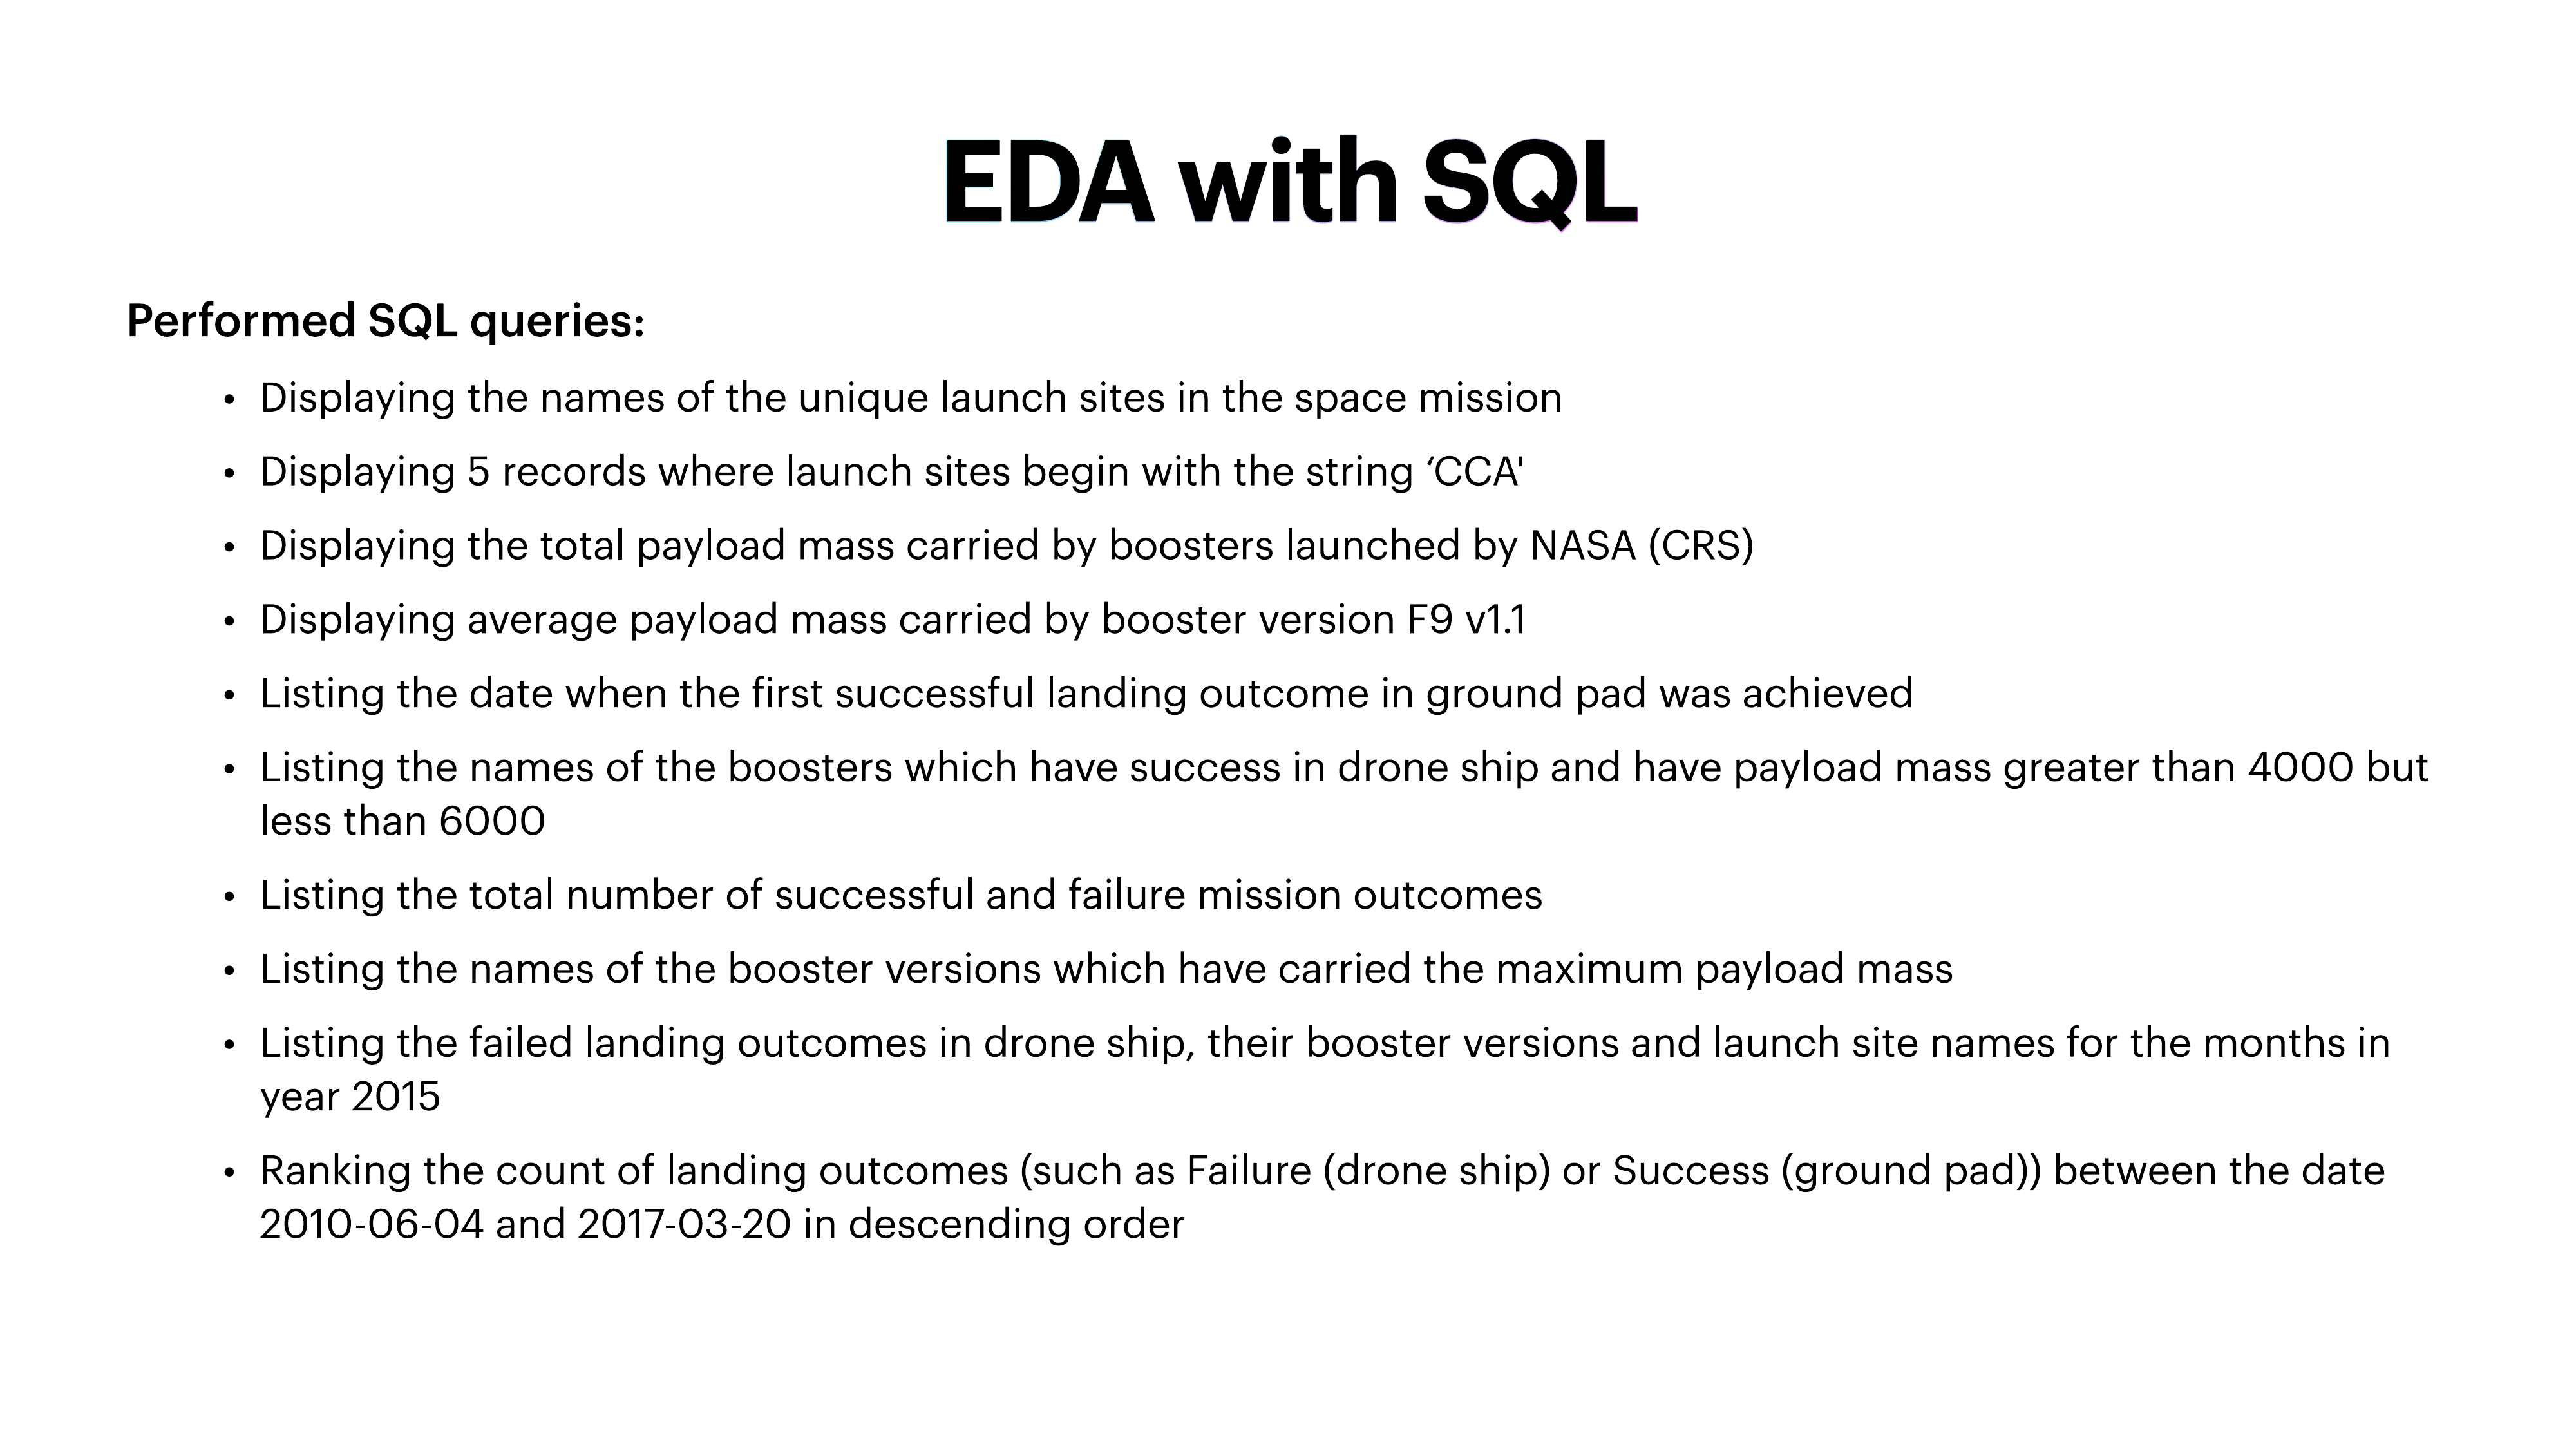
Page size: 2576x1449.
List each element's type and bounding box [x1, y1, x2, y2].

text_box [484, 379, 504, 412]
text_box [1935, 960, 1953, 984]
text_box [214, 311, 241, 337]
text_box [1517, 455, 1523, 468]
text_box [299, 611, 317, 634]
text_box [708, 611, 731, 634]
text_box [523, 886, 542, 910]
text_box [1759, 759, 1778, 782]
text_box [436, 759, 457, 782]
text_box [360, 802, 379, 836]
text_box [805, 1207, 811, 1213]
text_box [494, 759, 513, 782]
text_box [1183, 536, 1202, 561]
text_box [500, 311, 524, 337]
text_box [1511, 603, 1523, 634]
text_box [1014, 1207, 1021, 1213]
text_box [1189, 1155, 1208, 1185]
text_box [1342, 462, 1354, 486]
text_box [1897, 759, 1929, 782]
text_box [1873, 1025, 1880, 1032]
text_box [1814, 685, 1819, 708]
text_box [1126, 887, 1146, 910]
text_box [2168, 749, 2188, 782]
text_box [292, 1034, 310, 1058]
text_box [460, 1208, 484, 1239]
text_box [1108, 463, 1128, 486]
text_box [1978, 1034, 2011, 1057]
text_box [858, 389, 880, 420]
text_box [320, 536, 343, 567]
text_box [1068, 876, 1082, 910]
text_box [1106, 878, 1112, 884]
text_box [549, 1025, 571, 1058]
text_box [1601, 685, 1620, 708]
text_box [564, 463, 586, 487]
text_box [1176, 611, 1194, 634]
text_box [1189, 389, 1209, 412]
text_box [1765, 685, 1787, 708]
text_box [576, 960, 594, 984]
text_box [1131, 685, 1136, 708]
text_box [1464, 455, 1492, 487]
text_box [413, 951, 433, 984]
text_box [909, 1034, 927, 1058]
text_box [290, 528, 296, 535]
text_box [1164, 685, 1186, 716]
text_box [518, 960, 550, 983]
text_box [361, 886, 383, 918]
text_box [1054, 1162, 1074, 1186]
text_box [846, 1162, 865, 1186]
text_box [1286, 887, 1291, 909]
text_box [1844, 685, 1867, 708]
text_box [583, 311, 609, 337]
text_box [1263, 685, 1285, 708]
text_box [1245, 960, 1267, 984]
text_box [1028, 675, 1032, 708]
text_box [467, 384, 481, 413]
text_box [1795, 1162, 1817, 1193]
text_box [1426, 685, 1449, 716]
text_box [1908, 1152, 1930, 1186]
text_box [1506, 380, 1513, 387]
text_box [1124, 389, 1145, 413]
text_box [996, 749, 1016, 782]
text_box [837, 960, 858, 984]
text_box [925, 685, 947, 708]
text_box [223, 393, 235, 404]
text_box [1253, 1162, 1272, 1186]
text_box [904, 759, 936, 782]
text_box [542, 389, 562, 412]
text_box [1185, 1050, 1195, 1063]
text_box [154, 311, 179, 337]
text_box [292, 960, 310, 984]
text_box [968, 685, 986, 708]
text_box [1102, 1152, 1121, 1186]
text_box [1454, 685, 1466, 708]
text_box [1405, 759, 1424, 782]
text_box [497, 1162, 518, 1186]
text_box [1247, 1034, 1268, 1058]
text_box [1365, 960, 1386, 984]
text_box [223, 1166, 235, 1178]
text_box [1337, 1152, 1359, 1186]
text_box [283, 952, 290, 958]
text_box [2248, 751, 2271, 782]
text_box [1048, 463, 1070, 487]
picture [945, 133, 1639, 233]
text_box [719, 685, 740, 708]
text_box [1202, 960, 1222, 984]
text_box [715, 536, 739, 561]
text_box [2215, 759, 2234, 782]
text_box [375, 1080, 400, 1112]
text_box [1348, 611, 1371, 634]
text_box [1109, 384, 1122, 413]
text_box [815, 1215, 835, 1239]
text_box [506, 1025, 513, 1032]
text_box [1597, 749, 1620, 782]
text_box [1264, 886, 1282, 910]
text_box [1464, 611, 1486, 634]
text_box [1804, 749, 1809, 782]
text_box [599, 675, 619, 708]
text_box [987, 886, 1005, 910]
text_box [1176, 464, 1181, 486]
text_box [922, 611, 942, 634]
text_box [354, 1153, 361, 1160]
text_box [1294, 886, 1317, 910]
text_box [346, 453, 351, 486]
text_box [1506, 759, 1511, 782]
text_box [655, 611, 674, 634]
text_box [824, 1034, 847, 1058]
text_box [1437, 527, 1459, 561]
text_box [517, 463, 539, 487]
text_box [1459, 1162, 1477, 1186]
text_box [1362, 389, 1384, 413]
text_box [263, 879, 281, 909]
text_box [784, 1162, 806, 1193]
text_box [470, 311, 497, 345]
text_box [1049, 675, 1054, 708]
text_box [797, 463, 815, 487]
text_box [260, 1088, 281, 1119]
text_box [1233, 459, 1247, 487]
text_box [1130, 759, 1148, 782]
text_box [1578, 952, 1584, 958]
text_box [1103, 601, 1126, 634]
text_box [806, 1216, 810, 1238]
text_box [299, 389, 317, 413]
text_box [1295, 759, 1300, 782]
text_box [1262, 389, 1283, 413]
text_box [398, 454, 404, 460]
text_box [1224, 1025, 1244, 1057]
text_box [553, 960, 574, 984]
text_box [1173, 1215, 1186, 1239]
text_box [945, 454, 952, 460]
text_box [409, 463, 429, 486]
text_box [1340, 389, 1359, 413]
text_box [182, 311, 197, 337]
text_box [701, 379, 715, 412]
text_box [2146, 1025, 2166, 1057]
text_box [328, 1088, 341, 1112]
text_box [972, 759, 993, 782]
text_box [802, 759, 820, 782]
text_box [1625, 960, 1645, 984]
text_box [571, 611, 592, 642]
text_box [2130, 1030, 2143, 1058]
text_box [284, 759, 289, 782]
text_box [1077, 1162, 1099, 1186]
text_box [1623, 675, 1645, 708]
text_box [1255, 536, 1273, 561]
text_box [1402, 882, 1416, 910]
text_box [965, 1215, 985, 1239]
text_box [2148, 1162, 2170, 1186]
text_box [2268, 1162, 2289, 1186]
text_box [1658, 685, 1690, 708]
text_box [1100, 380, 1106, 387]
text_box [1096, 759, 1118, 782]
text_box [399, 390, 404, 412]
text_box [951, 389, 970, 413]
text_box [1426, 455, 1435, 467]
text_box [1540, 675, 1562, 708]
text_box [290, 537, 296, 560]
text_box [700, 601, 705, 634]
text_box [2055, 1152, 2078, 1186]
text_box [1046, 379, 1066, 412]
text_box [1417, 886, 1439, 910]
text_box [1662, 529, 1690, 561]
text_box [398, 602, 404, 609]
text_box [1721, 960, 1740, 984]
text_box [338, 886, 358, 910]
text_box [1385, 389, 1406, 413]
text_box [436, 1034, 457, 1058]
text_box [768, 685, 772, 708]
text_box [930, 536, 949, 561]
text_box [1316, 389, 1338, 420]
text_box [223, 965, 235, 976]
text_box [540, 532, 553, 560]
text_box [791, 685, 809, 708]
text_box [2170, 1034, 2191, 1058]
text_box [842, 886, 864, 910]
text_box [547, 876, 552, 909]
text_box [1691, 685, 1710, 708]
text_box [338, 1034, 358, 1057]
text_box [1175, 454, 1182, 460]
text_box [355, 1162, 360, 1185]
text_box [402, 1081, 414, 1112]
text_box [821, 956, 835, 984]
text_box [2349, 1157, 2362, 1186]
text_box [1439, 1034, 1452, 1057]
text_box [679, 680, 693, 708]
text_box [540, 463, 562, 487]
text_box [1245, 886, 1263, 910]
text_box [397, 680, 410, 708]
text_box [1524, 886, 1542, 910]
text_box [1238, 379, 1258, 412]
text_box [1135, 536, 1157, 561]
text_box [346, 601, 351, 634]
text_box [1481, 1152, 1500, 1186]
text_box [1506, 750, 1512, 757]
text_box [1200, 685, 1222, 708]
text_box [1741, 960, 1763, 991]
text_box [1382, 676, 1388, 683]
text_box [1111, 952, 1117, 958]
text_box [290, 611, 296, 634]
text_box [1015, 1216, 1020, 1238]
text_box [399, 611, 404, 634]
text_box [1305, 759, 1324, 782]
text_box [731, 1224, 741, 1229]
text_box [886, 1034, 907, 1058]
text_box [1799, 960, 1817, 984]
text_box [1074, 1034, 1095, 1058]
text_box [1533, 960, 1552, 984]
text_box [262, 529, 287, 560]
text_box [1544, 1035, 1549, 1057]
text_box [917, 1215, 939, 1239]
text_box [1543, 1025, 1549, 1032]
text_box [1505, 1162, 1510, 1185]
text_box [1821, 951, 1843, 984]
text_box [1084, 1215, 1107, 1239]
text_box [465, 804, 489, 836]
text_box [1487, 603, 1499, 634]
text_box [354, 611, 374, 634]
text_box [1772, 1034, 1792, 1057]
text_box [409, 611, 429, 634]
text_box [1969, 1162, 1988, 1186]
text_box [1717, 529, 1740, 561]
text_box [1199, 886, 1232, 910]
text_box [1861, 1162, 1880, 1186]
text_box [413, 675, 433, 708]
text_box [988, 1206, 1010, 1239]
text_box [820, 463, 839, 487]
text_box [679, 1208, 703, 1239]
text_box [1377, 1162, 1399, 1186]
text_box [1016, 527, 1038, 561]
text_box [1179, 390, 1184, 412]
text_box [750, 876, 764, 910]
text_box [992, 463, 1010, 487]
text_box [346, 379, 351, 412]
text_box [1033, 876, 1055, 910]
text_box [262, 311, 299, 337]
text_box [346, 527, 351, 560]
text_box [1195, 606, 1208, 634]
text_box [1285, 878, 1292, 884]
text_box [494, 960, 513, 984]
text_box [974, 389, 994, 413]
text_box [1222, 384, 1236, 413]
text_box [1537, 1152, 1550, 1191]
text_box [570, 1162, 589, 1186]
text_box [223, 891, 235, 902]
text_box [1501, 886, 1523, 910]
text_box [548, 611, 567, 634]
text_box [634, 315, 644, 325]
text_box [1493, 685, 1512, 708]
text_box [299, 463, 317, 487]
text_box [263, 1027, 281, 1057]
text_box [1517, 685, 1537, 708]
text_box [555, 536, 578, 561]
text_box [1885, 1162, 1905, 1186]
text_box [545, 1162, 565, 1186]
text_box [984, 537, 989, 560]
text_box [683, 537, 705, 567]
text_box [2172, 1162, 2193, 1186]
text_box [596, 611, 618, 634]
text_box [368, 302, 395, 337]
text_box [1497, 537, 1519, 567]
text_box [1325, 459, 1339, 487]
text_box [294, 812, 312, 836]
text_box [1101, 390, 1106, 412]
text_box [1575, 759, 1595, 782]
text_box [320, 463, 343, 494]
text_box [1955, 1034, 1974, 1058]
text_box [800, 389, 820, 413]
text_box [1272, 1035, 1276, 1057]
text_box [1226, 685, 1245, 708]
text_box [518, 759, 550, 782]
text_box [848, 380, 855, 387]
text_box [1915, 960, 1933, 984]
text_box [2327, 1034, 2345, 1058]
text_box [1010, 886, 1030, 910]
text_box [2101, 1157, 2115, 1186]
text_box [644, 1208, 665, 1239]
text_box [1024, 453, 1046, 487]
text_box [1021, 1152, 1034, 1191]
text_box [1747, 1034, 1767, 1058]
text_box [1135, 1162, 1154, 1186]
text_box [669, 1152, 674, 1185]
text_box [801, 1034, 823, 1058]
text_box [223, 468, 235, 478]
text_box [338, 759, 358, 782]
text_box [1378, 759, 1401, 782]
text_box [1325, 960, 1338, 983]
text_box [1210, 611, 1231, 634]
text_box [983, 528, 990, 535]
text_box [1515, 389, 1539, 413]
text_box [589, 462, 601, 486]
text_box [879, 685, 901, 708]
text_box [669, 1035, 674, 1057]
text_box [1236, 887, 1242, 909]
text_box [1380, 887, 1399, 910]
text_box [1498, 960, 1530, 983]
text_box [1812, 759, 1835, 782]
text_box [328, 300, 355, 337]
text_box [281, 1088, 303, 1112]
text_box [292, 759, 310, 782]
text_box [399, 464, 404, 486]
text_box [1279, 960, 1300, 984]
text_box [328, 961, 333, 983]
text_box [587, 1025, 592, 1057]
text_box [902, 685, 924, 708]
text_box [284, 887, 289, 909]
text_box [328, 952, 334, 958]
text_box [1341, 960, 1353, 983]
text_box [397, 1030, 410, 1058]
text_box [260, 1208, 281, 1239]
text_box [819, 886, 840, 910]
text_box [1823, 685, 1844, 708]
text_box [925, 463, 943, 487]
text_box [1001, 960, 1020, 983]
text_box [655, 956, 668, 984]
text_box [1180, 951, 1200, 984]
text_box [1223, 960, 1245, 983]
text_box [1031, 749, 1051, 782]
text_box [2302, 1152, 2324, 1186]
text_box [283, 878, 290, 884]
text_box [495, 685, 514, 708]
text_box [701, 886, 714, 910]
text_box [1380, 1034, 1398, 1058]
text_box [592, 887, 611, 910]
text_box [653, 876, 676, 910]
text_box [1145, 951, 1164, 984]
text_box [954, 459, 968, 487]
text_box [2393, 759, 2412, 782]
text_box [2003, 759, 2026, 790]
text_box [328, 1035, 333, 1057]
text_box [1435, 455, 1463, 487]
text_box [965, 952, 972, 958]
text_box [1426, 1162, 1447, 1186]
text_box [1068, 611, 1090, 641]
text_box [292, 685, 310, 708]
text_box [1782, 1152, 1795, 1191]
text_box [1141, 463, 1173, 486]
text_box [753, 960, 776, 984]
text_box [943, 379, 947, 412]
text_box [969, 536, 981, 560]
text_box [1709, 1162, 1730, 1186]
text_box [1081, 685, 1101, 708]
text_box [1504, 627, 1511, 634]
text_box [284, 685, 289, 708]
text_box [1099, 464, 1103, 486]
text_box [987, 675, 1001, 708]
text_box [578, 1208, 599, 1239]
text_box [510, 611, 532, 634]
text_box [2107, 1034, 2119, 1057]
text_box [1356, 454, 1363, 460]
text_box [1202, 532, 1216, 560]
text_box [1286, 685, 1309, 708]
text_box [409, 389, 429, 412]
text_box [932, 1162, 964, 1186]
text_box [1021, 389, 1043, 413]
text_box [1991, 1152, 2014, 1186]
text_box [1208, 1162, 1227, 1186]
text_box [440, 804, 462, 836]
text_box [765, 389, 786, 413]
text_box [283, 750, 290, 757]
text_box [588, 389, 620, 412]
text_box [931, 960, 943, 983]
text_box [286, 1162, 305, 1186]
text_box [1208, 1030, 1221, 1058]
text_box [630, 748, 644, 782]
text_box [1492, 455, 1519, 486]
text_box [432, 463, 454, 494]
text_box [1288, 527, 1293, 560]
text_box [436, 886, 457, 910]
text_box [1461, 759, 1479, 782]
text_box [1640, 1162, 1660, 1186]
text_box [284, 1035, 289, 1057]
text_box [1312, 685, 1344, 708]
text_box [940, 1025, 947, 1032]
text_box [732, 611, 752, 634]
text_box [726, 886, 749, 910]
text_box [520, 1215, 540, 1239]
text_box [198, 300, 214, 337]
text_box [413, 1025, 433, 1057]
text_box [668, 1025, 675, 1032]
text_box [1973, 759, 1991, 782]
text_box [352, 1080, 373, 1112]
text_box [1282, 1034, 1294, 1057]
text_box [705, 1208, 728, 1239]
text_box [694, 960, 715, 984]
text_box [396, 1208, 419, 1239]
text_box [262, 455, 287, 486]
text_box [1320, 886, 1340, 910]
text_box [1610, 529, 1637, 560]
text_box [1033, 1162, 1051, 1186]
text_box [1678, 1025, 1700, 1058]
text_box [882, 1162, 904, 1186]
text_box [484, 886, 507, 910]
text_box [672, 951, 691, 984]
text_box [800, 536, 832, 560]
text_box [619, 1034, 639, 1057]
text_box [469, 1024, 483, 1057]
text_box [891, 453, 911, 486]
text_box [1874, 1035, 1879, 1057]
text_box [658, 463, 690, 486]
text_box [262, 603, 287, 634]
text_box [2305, 1025, 2324, 1057]
text_box [940, 1215, 962, 1239]
text_box [1233, 1162, 1237, 1185]
text_box [907, 389, 929, 413]
text_box [262, 1154, 285, 1186]
text_box [1159, 536, 1182, 561]
text_box [2080, 1034, 2103, 1058]
text_box [573, 301, 582, 309]
text_box [1635, 749, 1654, 782]
text_box [884, 389, 904, 413]
text_box [1347, 685, 1369, 708]
text_box [1882, 1030, 1895, 1058]
text_box [1173, 759, 1195, 782]
text_box [1724, 1034, 1743, 1058]
text_box [568, 886, 587, 910]
text_box [2031, 759, 2043, 782]
text_box [1678, 759, 1700, 782]
text_box [1147, 389, 1165, 413]
text_box [647, 389, 665, 413]
text_box [778, 759, 800, 782]
text_box [1356, 1034, 1379, 1058]
text_box [967, 1162, 989, 1186]
text_box [397, 302, 433, 342]
text_box [1242, 536, 1255, 560]
text_box [1025, 1034, 1047, 1058]
text_box [1048, 1215, 1070, 1247]
text_box [2273, 751, 2298, 782]
text_box [423, 1157, 437, 1186]
text_box [1151, 759, 1170, 782]
text_box [844, 463, 864, 486]
text_box [677, 389, 700, 413]
text_box [739, 462, 752, 486]
text_box [1589, 960, 1621, 983]
text_box [1457, 380, 1463, 387]
text_box [796, 887, 816, 910]
text_box [999, 389, 1018, 412]
text_box [938, 67, 1641, 246]
text_box [630, 950, 644, 983]
text_box [962, 750, 969, 757]
text_box [284, 961, 289, 983]
text_box [1390, 463, 1412, 494]
text_box [977, 611, 981, 634]
text_box [992, 536, 1014, 561]
text_box [1388, 951, 1410, 984]
text_box [1515, 1162, 1537, 1193]
text_box [462, 1162, 484, 1186]
text_box [985, 1025, 1007, 1058]
text_box [618, 527, 623, 560]
text_box [1356, 952, 1362, 958]
text_box [753, 759, 776, 782]
text_box [1421, 389, 1453, 412]
text_box [1374, 611, 1394, 634]
text_box [1331, 1034, 1354, 1058]
text_box [1663, 1162, 1684, 1186]
text_box [1741, 527, 1753, 566]
text_box [874, 759, 893, 782]
text_box [647, 685, 666, 708]
text_box [263, 752, 281, 782]
text_box [967, 876, 972, 909]
text_box [1164, 886, 1186, 910]
text_box [327, 1208, 352, 1239]
text_box [1716, 1025, 1721, 1057]
text_box [1117, 876, 1122, 909]
text_box [311, 754, 325, 782]
text_box [328, 1025, 334, 1032]
text_box [899, 611, 921, 634]
text_box [1054, 759, 1073, 782]
text_box [413, 749, 433, 782]
text_box [432, 611, 454, 642]
text_box [354, 536, 374, 561]
text_box [1553, 1034, 1575, 1058]
text_box [1889, 675, 1912, 708]
text_box [520, 1162, 542, 1186]
text_box [1074, 759, 1096, 782]
text_box [531, 685, 553, 708]
text_box [1559, 529, 1586, 560]
text_box [888, 886, 906, 910]
text_box [701, 1162, 721, 1186]
text_box [1052, 960, 1085, 983]
text_box [311, 1030, 325, 1058]
text_box [1712, 685, 1731, 708]
text_box [938, 749, 958, 782]
text_box [328, 878, 334, 884]
text_box [1414, 536, 1435, 561]
text_box [1790, 675, 1810, 708]
text_box [1589, 1162, 1601, 1186]
text_box [328, 887, 333, 909]
text_box [1339, 602, 1345, 609]
text_box [634, 328, 644, 337]
text_box [1835, 1162, 1858, 1186]
text_box [1423, 956, 1437, 984]
text_box [375, 389, 397, 420]
text_box [290, 602, 296, 609]
text_box [792, 611, 825, 634]
text_box [520, 804, 545, 836]
text_box [2363, 1162, 2385, 1186]
text_box [2067, 759, 2086, 782]
text_box [715, 463, 736, 487]
text_box [469, 675, 492, 708]
text_box [1458, 390, 1463, 412]
text_box [1110, 1215, 1122, 1239]
text_box [639, 536, 661, 567]
text_box [484, 527, 504, 560]
text_box [361, 685, 383, 716]
text_box [696, 675, 715, 708]
text_box [1290, 1162, 1311, 1186]
text_box [483, 1034, 502, 1058]
text_box [946, 611, 958, 634]
text_box [440, 1152, 460, 1186]
text_box [338, 960, 358, 983]
text_box [508, 882, 522, 910]
text_box [1440, 951, 1459, 984]
text_box [752, 675, 765, 708]
text_box [1814, 676, 1820, 683]
text_box [788, 453, 793, 486]
text_box [1430, 603, 1452, 634]
text_box [1318, 611, 1336, 634]
text_box [850, 1034, 882, 1057]
text_box [1697, 960, 1719, 991]
text_box [437, 303, 458, 337]
text_box [1354, 886, 1377, 910]
text_box [1273, 463, 1294, 487]
text_box [692, 453, 712, 486]
text_box [283, 676, 290, 683]
text_box [961, 611, 974, 634]
text_box [1235, 611, 1247, 634]
text_box [1277, 1162, 1289, 1186]
text_box [1485, 389, 1504, 413]
text_box [1157, 1162, 1175, 1186]
text_box [1365, 759, 1378, 782]
text_box [2301, 751, 2325, 782]
text_box [1391, 527, 1411, 560]
text_box [1466, 389, 1484, 413]
text_box [313, 812, 332, 836]
text_box [623, 389, 645, 413]
text_box [262, 381, 287, 412]
text_box [951, 1034, 971, 1057]
text_box [752, 463, 774, 487]
text_box [1294, 750, 1300, 757]
text_box [338, 685, 358, 708]
text_box [1012, 1034, 1024, 1057]
text_box [409, 536, 429, 560]
text_box [328, 759, 333, 782]
text_box [662, 536, 681, 561]
text_box [976, 602, 982, 609]
text_box [1577, 685, 1600, 715]
text_box [990, 1162, 1009, 1186]
text_box [223, 1039, 235, 1050]
text_box [555, 311, 570, 337]
text_box [949, 685, 967, 708]
text_box [857, 685, 876, 708]
text_box [2036, 1034, 2055, 1058]
text_box [1414, 1034, 1436, 1058]
text_box [849, 1206, 871, 1239]
text_box [762, 527, 784, 561]
text_box [1631, 1034, 1650, 1058]
text_box [320, 389, 343, 420]
text_box [601, 1208, 626, 1239]
text_box [1383, 685, 1388, 708]
text_box [398, 380, 404, 387]
text_box [1106, 887, 1112, 909]
text_box [223, 615, 235, 627]
text_box [310, 1208, 322, 1239]
text_box [564, 685, 597, 708]
text_box [375, 611, 397, 641]
text_box [263, 803, 267, 835]
text_box [1482, 749, 1502, 782]
text_box [290, 380, 296, 387]
text_box [596, 1034, 614, 1058]
text_box [2015, 1152, 2028, 1191]
text_box [1732, 1162, 1750, 1186]
text_box [435, 1208, 459, 1239]
text_box [2327, 1162, 2346, 1186]
text_box [398, 528, 404, 535]
text_box [1779, 759, 1801, 790]
text_box [527, 311, 552, 337]
text_box [1551, 759, 1570, 782]
text_box [467, 532, 481, 560]
text_box [1071, 463, 1094, 494]
text_box [1343, 536, 1363, 560]
text_box [777, 685, 790, 708]
text_box [578, 532, 592, 560]
text_box [2088, 754, 2102, 782]
text_box [468, 455, 489, 487]
text_box [2152, 754, 2165, 782]
text_box [436, 685, 457, 708]
text_box [1075, 537, 1098, 567]
text_box [764, 1034, 783, 1058]
text_box [468, 611, 487, 634]
text_box [1954, 759, 1972, 782]
text_box [271, 812, 292, 836]
text_box [740, 536, 759, 561]
text_box [2329, 751, 2353, 782]
text_box [243, 311, 259, 337]
text_box [1104, 675, 1126, 708]
text_box [1794, 1034, 1816, 1058]
text_box [1046, 601, 1068, 634]
text_box [2415, 754, 2429, 782]
text_box [1837, 759, 1856, 782]
text_box [311, 882, 325, 910]
text_box [1655, 1034, 1674, 1057]
text_box [1932, 1034, 1952, 1057]
text_box [1151, 886, 1163, 910]
text_box [828, 611, 847, 634]
text_box [299, 536, 317, 561]
text_box [1280, 611, 1302, 634]
text_box [1151, 611, 1175, 634]
text_box [618, 1162, 640, 1186]
text_box [302, 311, 327, 337]
text_box [1123, 1206, 1145, 1239]
text_box [354, 389, 374, 413]
text_box [594, 536, 613, 561]
text_box [766, 1208, 791, 1239]
text_box [1338, 749, 1360, 782]
text_box [413, 876, 433, 910]
text_box [1507, 390, 1511, 412]
text_box [375, 463, 397, 494]
text_box [849, 390, 854, 412]
text_box [755, 601, 777, 634]
text_box [726, 384, 739, 413]
text_box [861, 960, 873, 983]
text_box [283, 1208, 308, 1239]
text_box [328, 676, 334, 683]
text_box [707, 527, 712, 560]
text_box [628, 1208, 640, 1239]
text_box [1307, 1025, 1330, 1058]
text_box [1087, 951, 1107, 984]
text_box [290, 390, 296, 412]
text_box [974, 960, 997, 984]
text_box [432, 389, 454, 420]
text_box [943, 887, 962, 910]
text_box [263, 953, 281, 983]
text_box [1427, 759, 1448, 782]
text_box [421, 1224, 431, 1229]
text_box [1025, 1215, 1045, 1239]
text_box [723, 1152, 746, 1186]
text_box [907, 886, 926, 910]
text_box [1083, 886, 1101, 910]
text_box [1563, 1162, 1586, 1186]
text_box [2103, 759, 2125, 782]
text_box [837, 759, 858, 782]
text_box [675, 611, 697, 641]
text_box [1162, 1034, 1185, 1065]
text_box [1649, 527, 1662, 566]
text_box [320, 611, 343, 641]
text_box [1106, 1034, 1125, 1058]
text_box [867, 1157, 881, 1186]
text_box [1466, 886, 1499, 910]
text_box [592, 1157, 605, 1186]
text_box [1367, 536, 1388, 561]
text_box [565, 389, 583, 413]
text_box [875, 1215, 896, 1239]
text_box [1179, 380, 1185, 387]
text_box [305, 1088, 323, 1112]
text_box [2229, 1157, 2242, 1186]
text_box [436, 960, 457, 984]
text_box [1220, 759, 1242, 782]
text_box [1859, 960, 1891, 983]
text_box [1295, 389, 1313, 413]
text_box [1649, 960, 1682, 983]
text_box [1296, 536, 1315, 561]
text_box [2116, 1162, 2148, 1185]
text_box [1509, 1034, 1521, 1057]
text_box [518, 1025, 522, 1057]
text_box [2191, 759, 2210, 782]
text_box [1403, 1162, 1423, 1186]
text_box [129, 303, 153, 337]
text_box [606, 960, 629, 984]
text_box [1306, 463, 1324, 487]
text_box [1184, 459, 1197, 487]
text_box [1262, 759, 1280, 782]
text_box [574, 312, 580, 337]
text_box [606, 759, 629, 782]
text_box [311, 956, 325, 984]
text_box [1766, 951, 1770, 983]
text_box [1340, 611, 1345, 634]
text_box [927, 876, 940, 910]
text_box [802, 960, 820, 984]
text_box [1258, 611, 1280, 634]
text_box [969, 463, 990, 487]
text_box [1200, 453, 1220, 486]
text_box [516, 680, 530, 708]
text_box [488, 611, 510, 634]
text_box [702, 1034, 724, 1065]
text_box [1097, 454, 1104, 460]
text_box [730, 749, 752, 782]
text_box [1484, 1034, 1506, 1058]
text_box [2028, 1152, 2041, 1191]
text_box [761, 1162, 781, 1186]
text_box [223, 541, 235, 553]
text_box [2240, 1034, 2263, 1058]
text_box [365, 1162, 384, 1186]
text_box [432, 536, 454, 568]
text_box [742, 1208, 763, 1239]
text_box [2014, 1034, 2035, 1058]
text_box [1197, 759, 1218, 782]
text_box [810, 680, 824, 708]
text_box [1893, 960, 1913, 984]
text_box [1819, 1025, 1839, 1057]
text_box [869, 611, 887, 634]
text_box [471, 960, 491, 983]
text_box [963, 759, 968, 782]
text_box [884, 960, 907, 983]
text_box [677, 1162, 696, 1186]
text_box [1410, 603, 1428, 634]
text_box [2246, 1152, 2265, 1186]
text_box [1601, 1034, 1619, 1058]
text_box [905, 1162, 929, 1186]
text_box [2370, 1034, 2389, 1057]
text_box [535, 611, 547, 634]
text_box [1130, 676, 1137, 683]
text_box [1578, 961, 1584, 983]
text_box [907, 960, 928, 984]
text_box [368, 1208, 393, 1239]
text_box [2359, 1025, 2365, 1032]
text_box [310, 1162, 329, 1186]
text_box [397, 956, 410, 984]
text_box [504, 462, 516, 486]
text_box [679, 1034, 699, 1057]
text_box [778, 960, 800, 984]
text_box [223, 763, 235, 775]
text_box [388, 1162, 410, 1193]
text_box [786, 1030, 799, 1058]
text_box [898, 1215, 916, 1239]
text_box [496, 1215, 515, 1239]
text_box [1153, 1035, 1157, 1057]
text_box [1522, 1034, 1540, 1058]
text_box [223, 689, 235, 701]
text_box [1305, 611, 1317, 634]
text_box [1532, 529, 1556, 560]
text_box [493, 804, 517, 836]
text_box [1152, 1025, 1159, 1032]
text_box [2079, 1162, 2101, 1186]
text_box [1686, 1162, 1707, 1186]
text_box [985, 611, 1007, 634]
text_box [1859, 749, 1881, 782]
text_box [820, 1162, 842, 1186]
text_box [375, 537, 397, 567]
text_box [553, 759, 574, 782]
text_box [743, 379, 762, 412]
text_box [1542, 389, 1561, 412]
text_box [616, 886, 649, 910]
text_box [507, 1035, 512, 1057]
text_box [2204, 1034, 2237, 1057]
text_box [1463, 960, 1484, 984]
text_box [283, 1025, 290, 1032]
text_box [1822, 1162, 1834, 1186]
text_box [2196, 1162, 2215, 1186]
text_box [1302, 960, 1321, 984]
text_box [953, 536, 965, 560]
text_box [354, 463, 374, 487]
text_box [1127, 611, 1150, 634]
text_box [2288, 1030, 2302, 1058]
text_box [292, 886, 310, 910]
text_box [290, 454, 296, 460]
text_box [1079, 389, 1097, 413]
text_box [399, 537, 404, 560]
text_box [263, 677, 281, 708]
text_box [1700, 759, 1721, 782]
text_box [1867, 685, 1888, 708]
text_box [1271, 1025, 1277, 1032]
text_box [1463, 1034, 1484, 1057]
text_box [1243, 759, 1261, 782]
text_box [621, 685, 643, 708]
text_box [1112, 961, 1117, 983]
text_box [767, 676, 773, 683]
text_box [1897, 1034, 1918, 1058]
text_box [865, 886, 887, 910]
text_box [2360, 1035, 2364, 1057]
text_box [1852, 1034, 1870, 1058]
text_box [641, 1151, 655, 1185]
text_box [1504, 1153, 1511, 1160]
text_box [542, 1206, 565, 1239]
text_box [383, 812, 401, 836]
text_box [1399, 1030, 1413, 1058]
text_box [1946, 1162, 1968, 1193]
text_box [861, 759, 873, 782]
text_box [343, 808, 357, 836]
text_box [355, 1224, 365, 1229]
text_box [1356, 961, 1361, 983]
text_box [2368, 749, 2390, 782]
text_box [966, 961, 971, 983]
text_box [334, 1152, 354, 1186]
text_box [406, 812, 426, 836]
text_box [328, 750, 334, 757]
text_box [1475, 527, 1497, 561]
text_box [361, 759, 383, 790]
text_box [1932, 759, 1951, 782]
text_box [941, 1035, 946, 1057]
text_box [361, 960, 383, 992]
text_box [469, 882, 482, 910]
text_box [2067, 1024, 2080, 1057]
text_box [1367, 463, 1387, 486]
text_box [397, 754, 410, 782]
text_box [1236, 878, 1242, 884]
text_box [1466, 685, 1490, 708]
text_box [694, 759, 715, 782]
text_box [1440, 886, 1463, 910]
text_box [628, 463, 646, 487]
text_box [361, 1034, 383, 1065]
text_box [397, 882, 410, 910]
text_box [1578, 1034, 1598, 1057]
text_box [1050, 1034, 1070, 1057]
text_box [1023, 960, 1041, 984]
text_box [1128, 1025, 1148, 1057]
text_box [1243, 1152, 1247, 1185]
text_box [1554, 960, 1577, 983]
text_box [311, 680, 325, 708]
text_box [849, 611, 867, 634]
text_box [290, 464, 296, 486]
text_box [1231, 1153, 1238, 1160]
text_box [419, 1081, 440, 1112]
text_box [835, 685, 854, 708]
text_box [1774, 960, 1797, 984]
text_box [1517, 759, 1539, 790]
text_box [857, 536, 875, 561]
text_box [1393, 685, 1413, 708]
text_box [1658, 759, 1676, 782]
text_box [1586, 529, 1609, 561]
text_box [730, 951, 752, 984]
text_box [1324, 1152, 1337, 1191]
text_box [1743, 685, 1762, 708]
text_box [751, 1162, 755, 1185]
text_box [821, 754, 835, 782]
text_box [1358, 464, 1362, 486]
text_box [655, 754, 668, 782]
text_box [507, 389, 528, 413]
text_box [947, 464, 951, 486]
text_box [1057, 685, 1076, 708]
text_box [631, 611, 654, 641]
text_box [642, 1025, 664, 1058]
text_box [750, 1153, 757, 1160]
text_box [1751, 1162, 1770, 1186]
text_box [738, 1034, 761, 1058]
text_box [672, 749, 691, 782]
text_box [867, 463, 889, 487]
text_box [1217, 536, 1239, 561]
text_box [603, 453, 625, 487]
text_box [2128, 759, 2140, 782]
text_box [775, 886, 793, 910]
text_box [824, 389, 844, 412]
text_box [876, 536, 895, 561]
text_box [1247, 680, 1262, 708]
text_box [610, 311, 632, 337]
text_box [328, 685, 333, 708]
text_box [1054, 527, 1075, 561]
text_box [1141, 685, 1160, 708]
text_box [526, 1034, 547, 1058]
text_box [1250, 453, 1269, 486]
text_box [944, 960, 963, 984]
text_box [471, 759, 491, 782]
text_box [1320, 537, 1339, 561]
text_box [1148, 1215, 1170, 1239]
text_box [1364, 1162, 1376, 1186]
text_box [576, 759, 594, 782]
text_box [2266, 1034, 2286, 1057]
text_box [1009, 601, 1030, 634]
text_box [1694, 529, 1717, 560]
text_box [665, 1224, 676, 1229]
text_box [835, 536, 854, 561]
text_box [1736, 759, 1757, 790]
text_box [1120, 960, 1142, 984]
text_box [507, 536, 528, 561]
text_box [2043, 759, 2065, 782]
text_box [1111, 527, 1133, 561]
text_box [907, 536, 929, 561]
text_box [1613, 1154, 1636, 1186]
text_box [677, 886, 699, 910]
text_box [1003, 685, 1023, 708]
